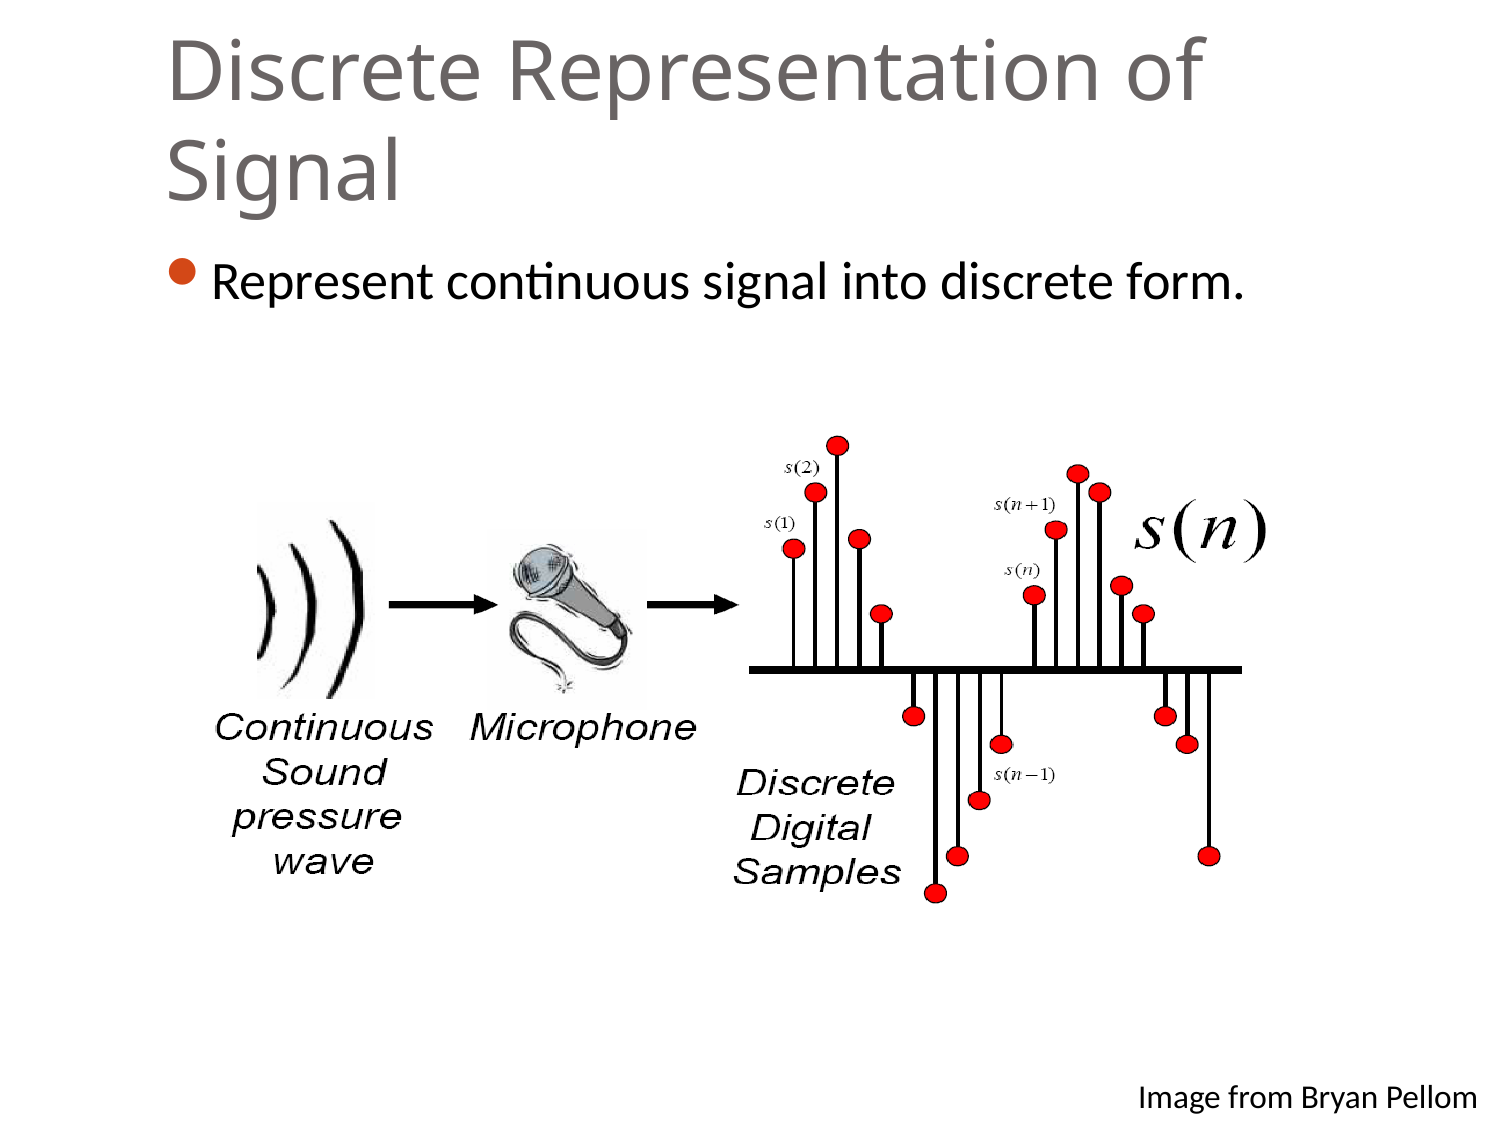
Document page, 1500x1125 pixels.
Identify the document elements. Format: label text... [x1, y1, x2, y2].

text_box Image from Bryan Pellom [1123, 1068, 1494, 1123]
list Represent continuous signal into discrete form. [149, 237, 1426, 988]
title Discrete Representation of Signal [149, 44, 1426, 233]
picture [188, 387, 1312, 929]
